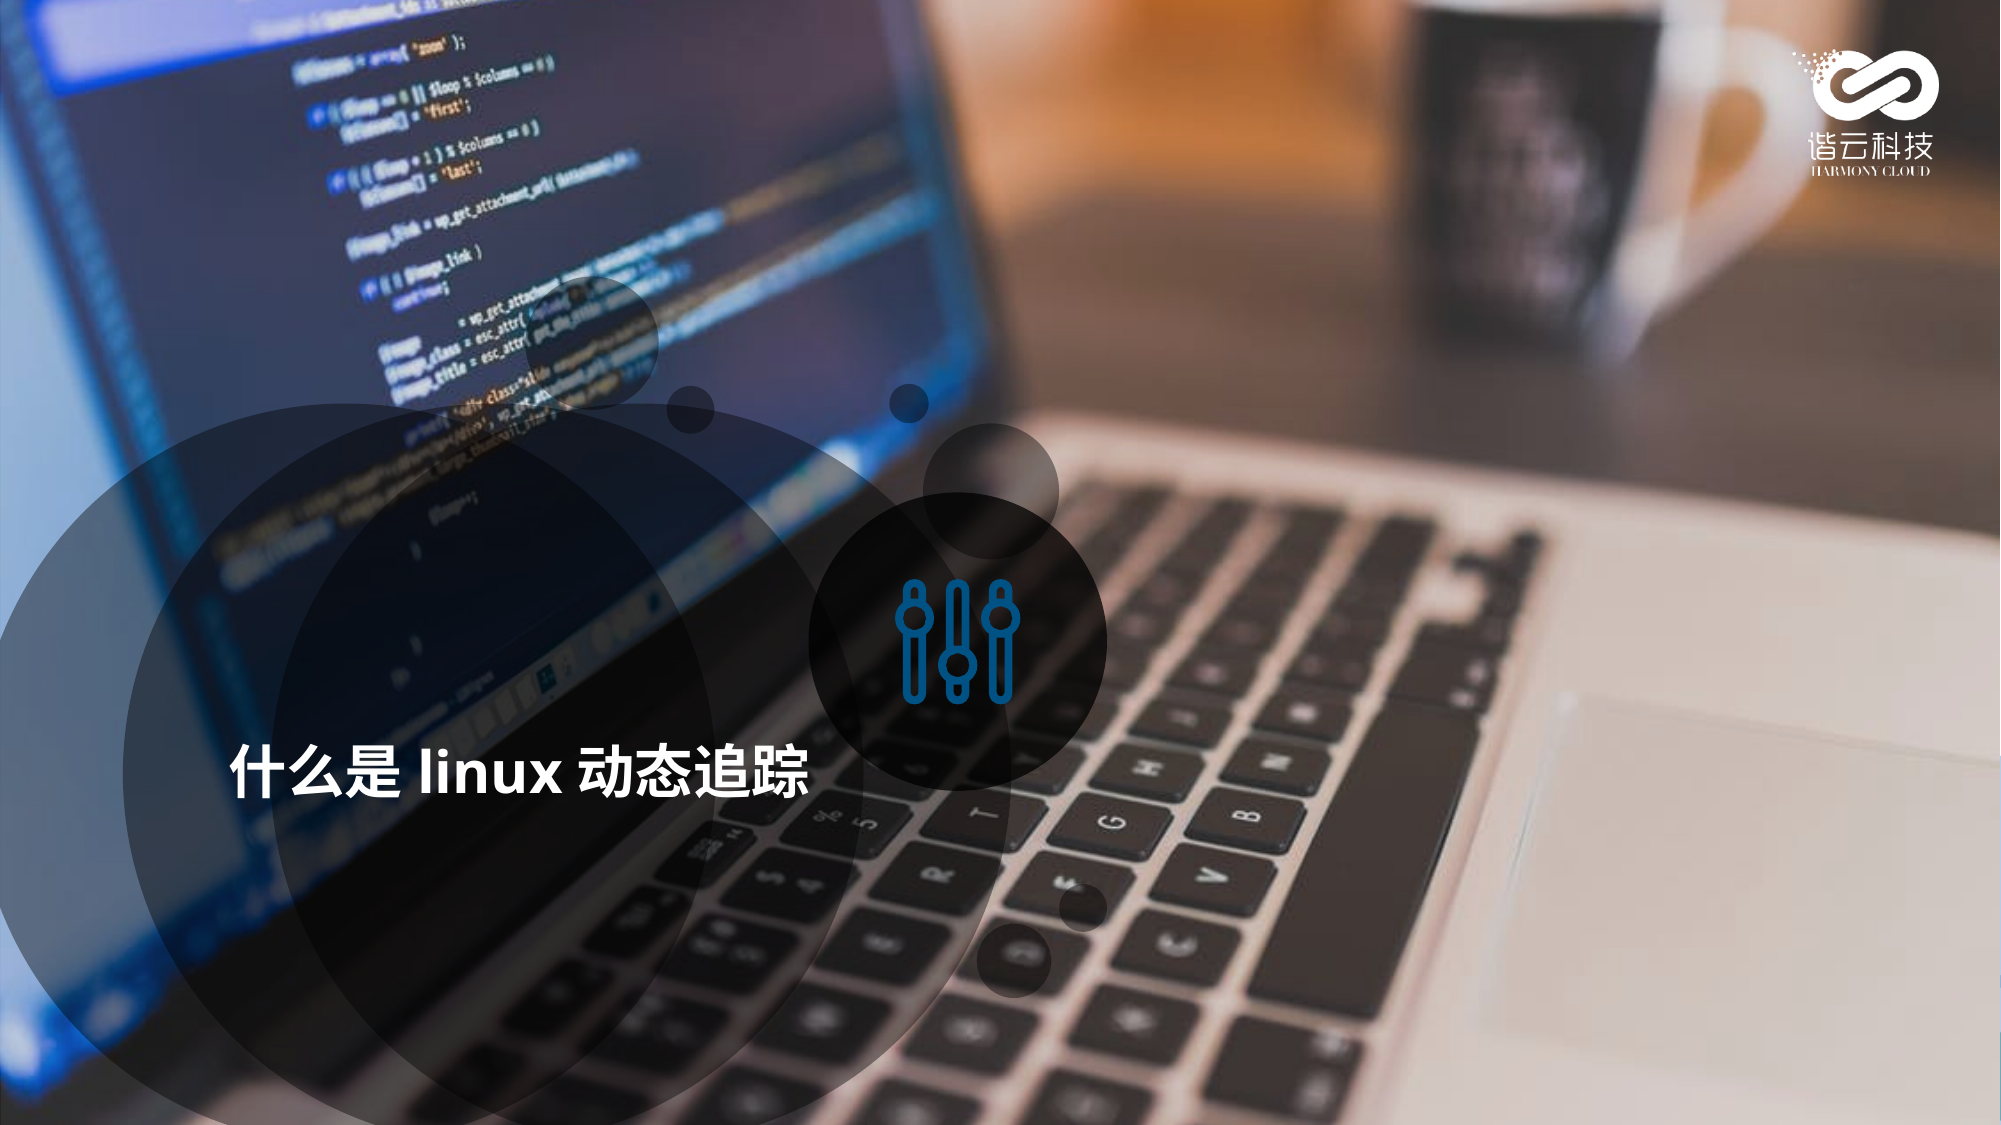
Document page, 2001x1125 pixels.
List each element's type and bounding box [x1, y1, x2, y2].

picture [0, 0, 2000, 1125]
text_box [895, 579, 1021, 705]
